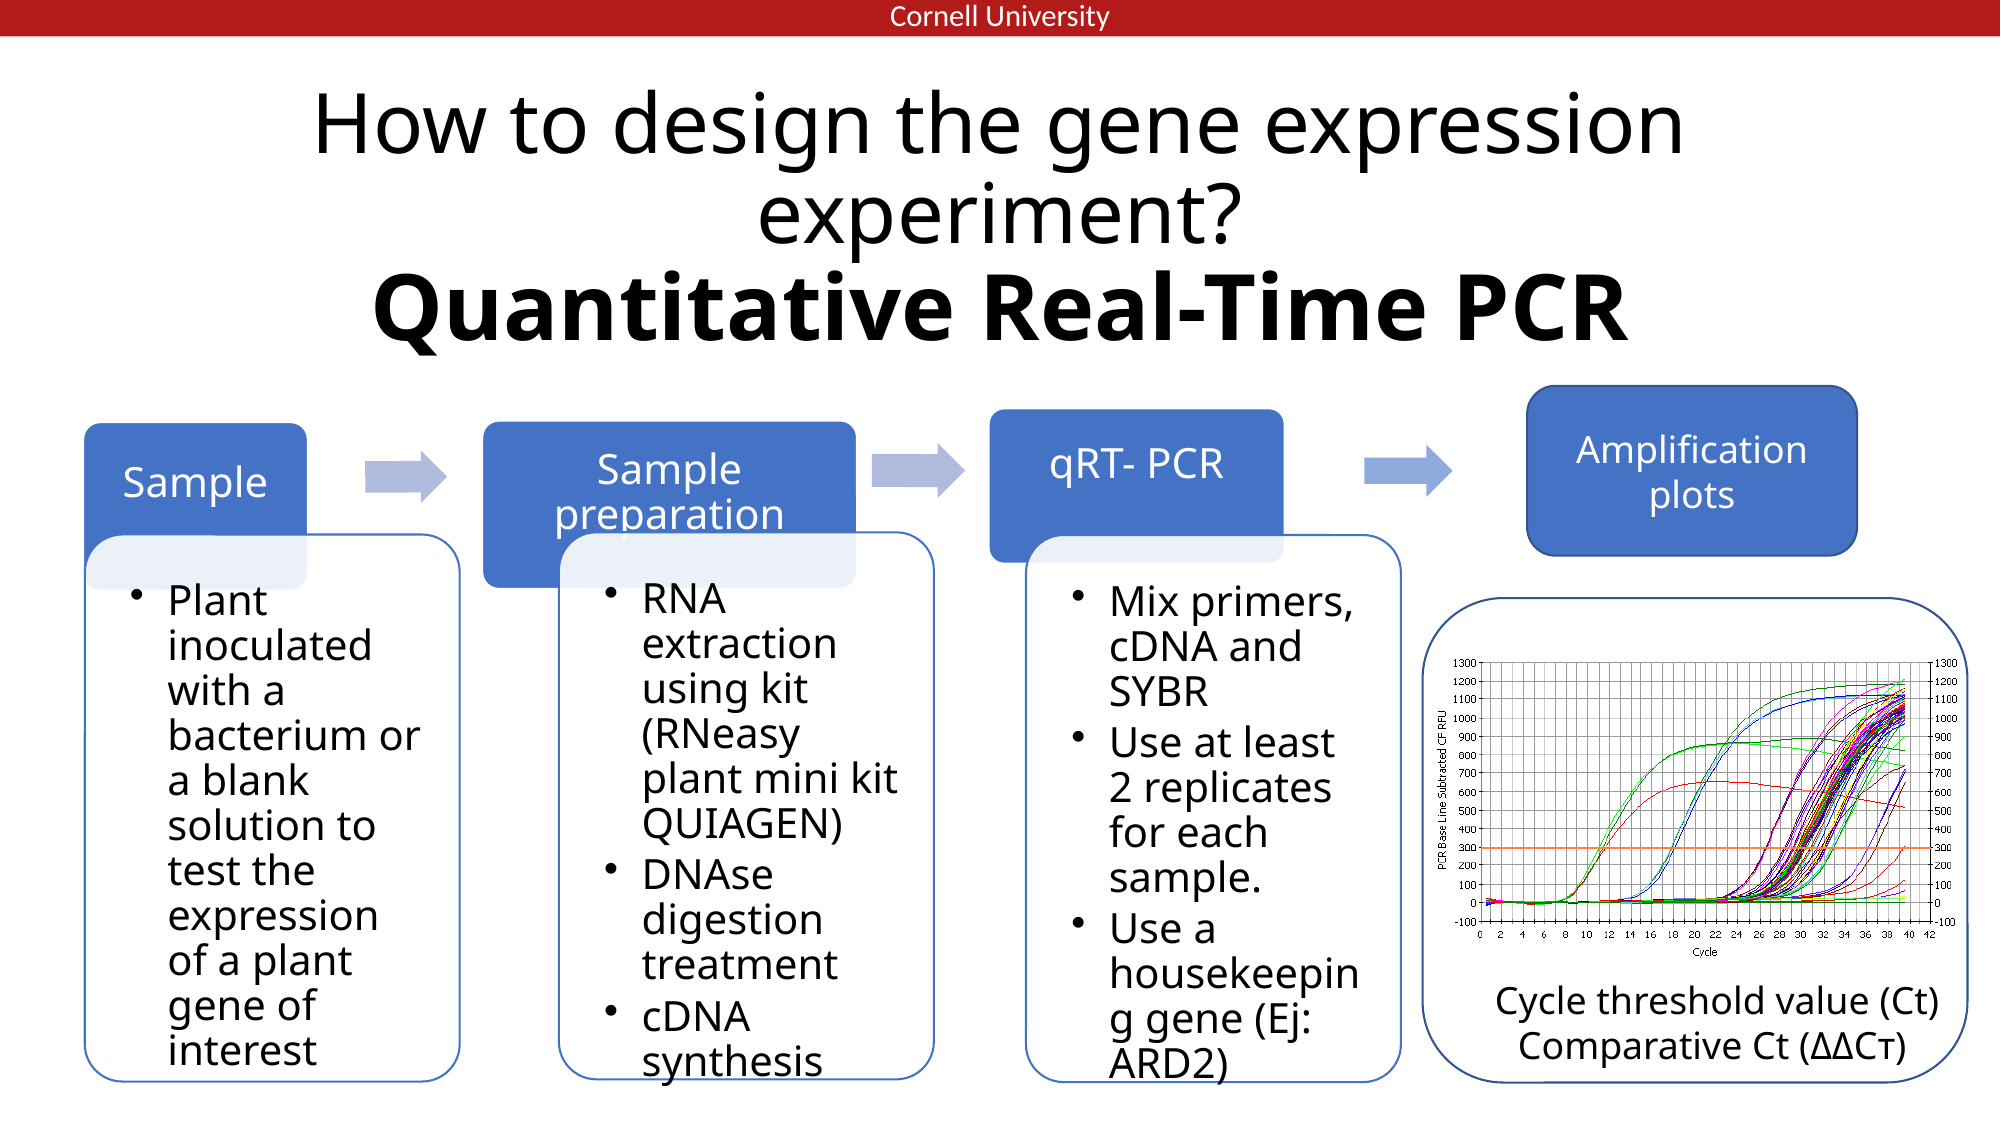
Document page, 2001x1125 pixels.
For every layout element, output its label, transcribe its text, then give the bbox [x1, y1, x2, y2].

text_box Amplification plots [1625, 384, 1859, 557]
text_box [1625, 597, 1963, 647]
picture [1419, 647, 1982, 971]
title How to design the gene expression experiment? Quantitative Real-Time PCR [83, 122, 1917, 340]
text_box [83, 378, 1625, 1125]
text_box [1625, 1075, 1924, 1084]
text_box Cycle threshold value (Ct) Comparative Ct (ΔΔCт) [1625, 971, 1968, 1075]
